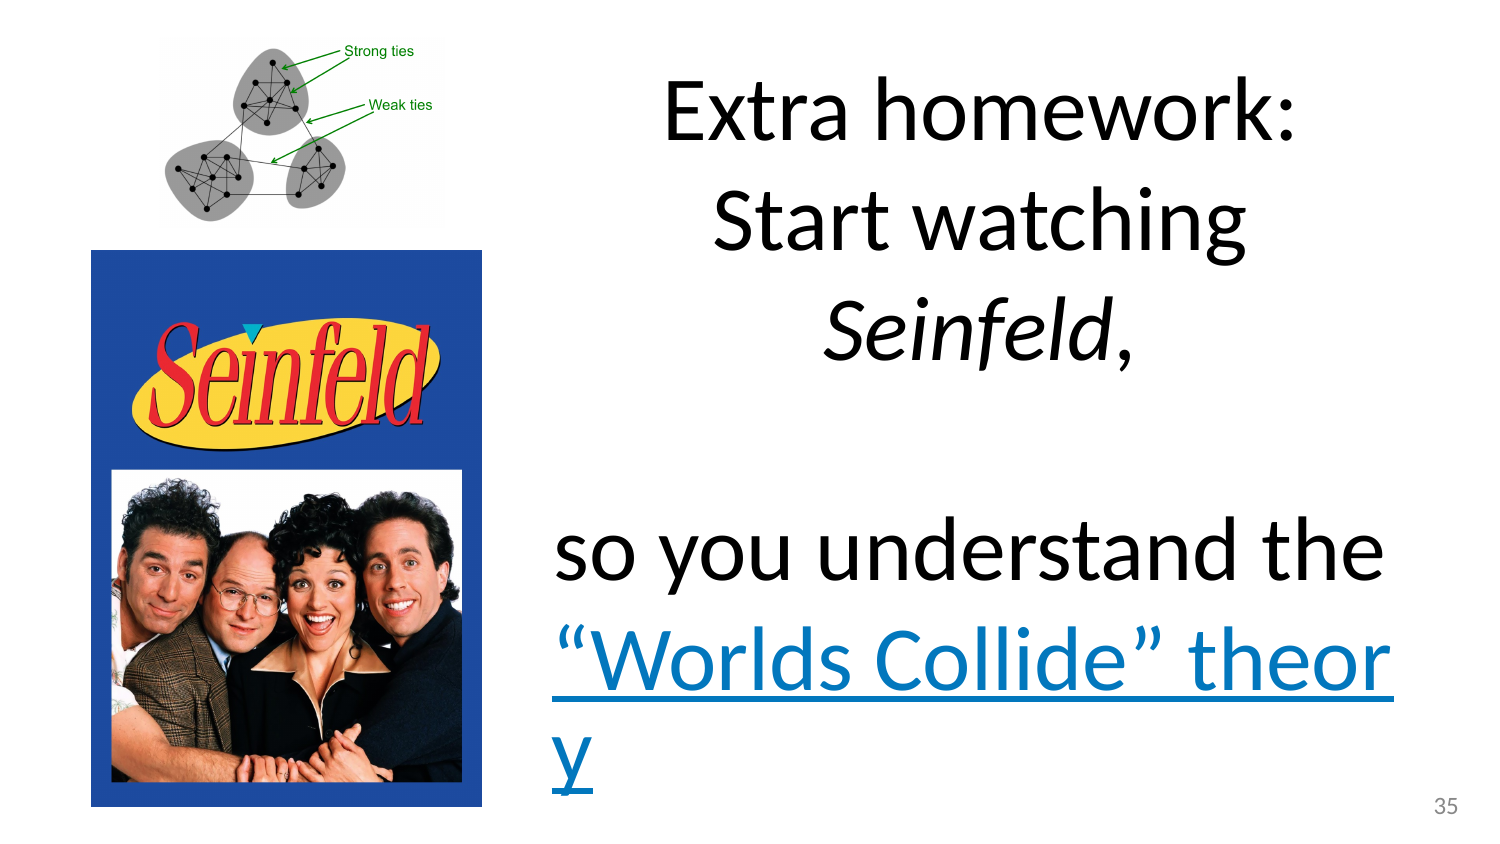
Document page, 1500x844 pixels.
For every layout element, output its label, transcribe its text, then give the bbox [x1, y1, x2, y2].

slide_number ‹#› [1123, 782, 1474, 827]
picture [158, 37, 446, 229]
title Extra homework: Start watching Seinfeld, so you understand the “Worlds Collide” theory [536, 33, 1425, 175]
picture [91, 250, 482, 808]
